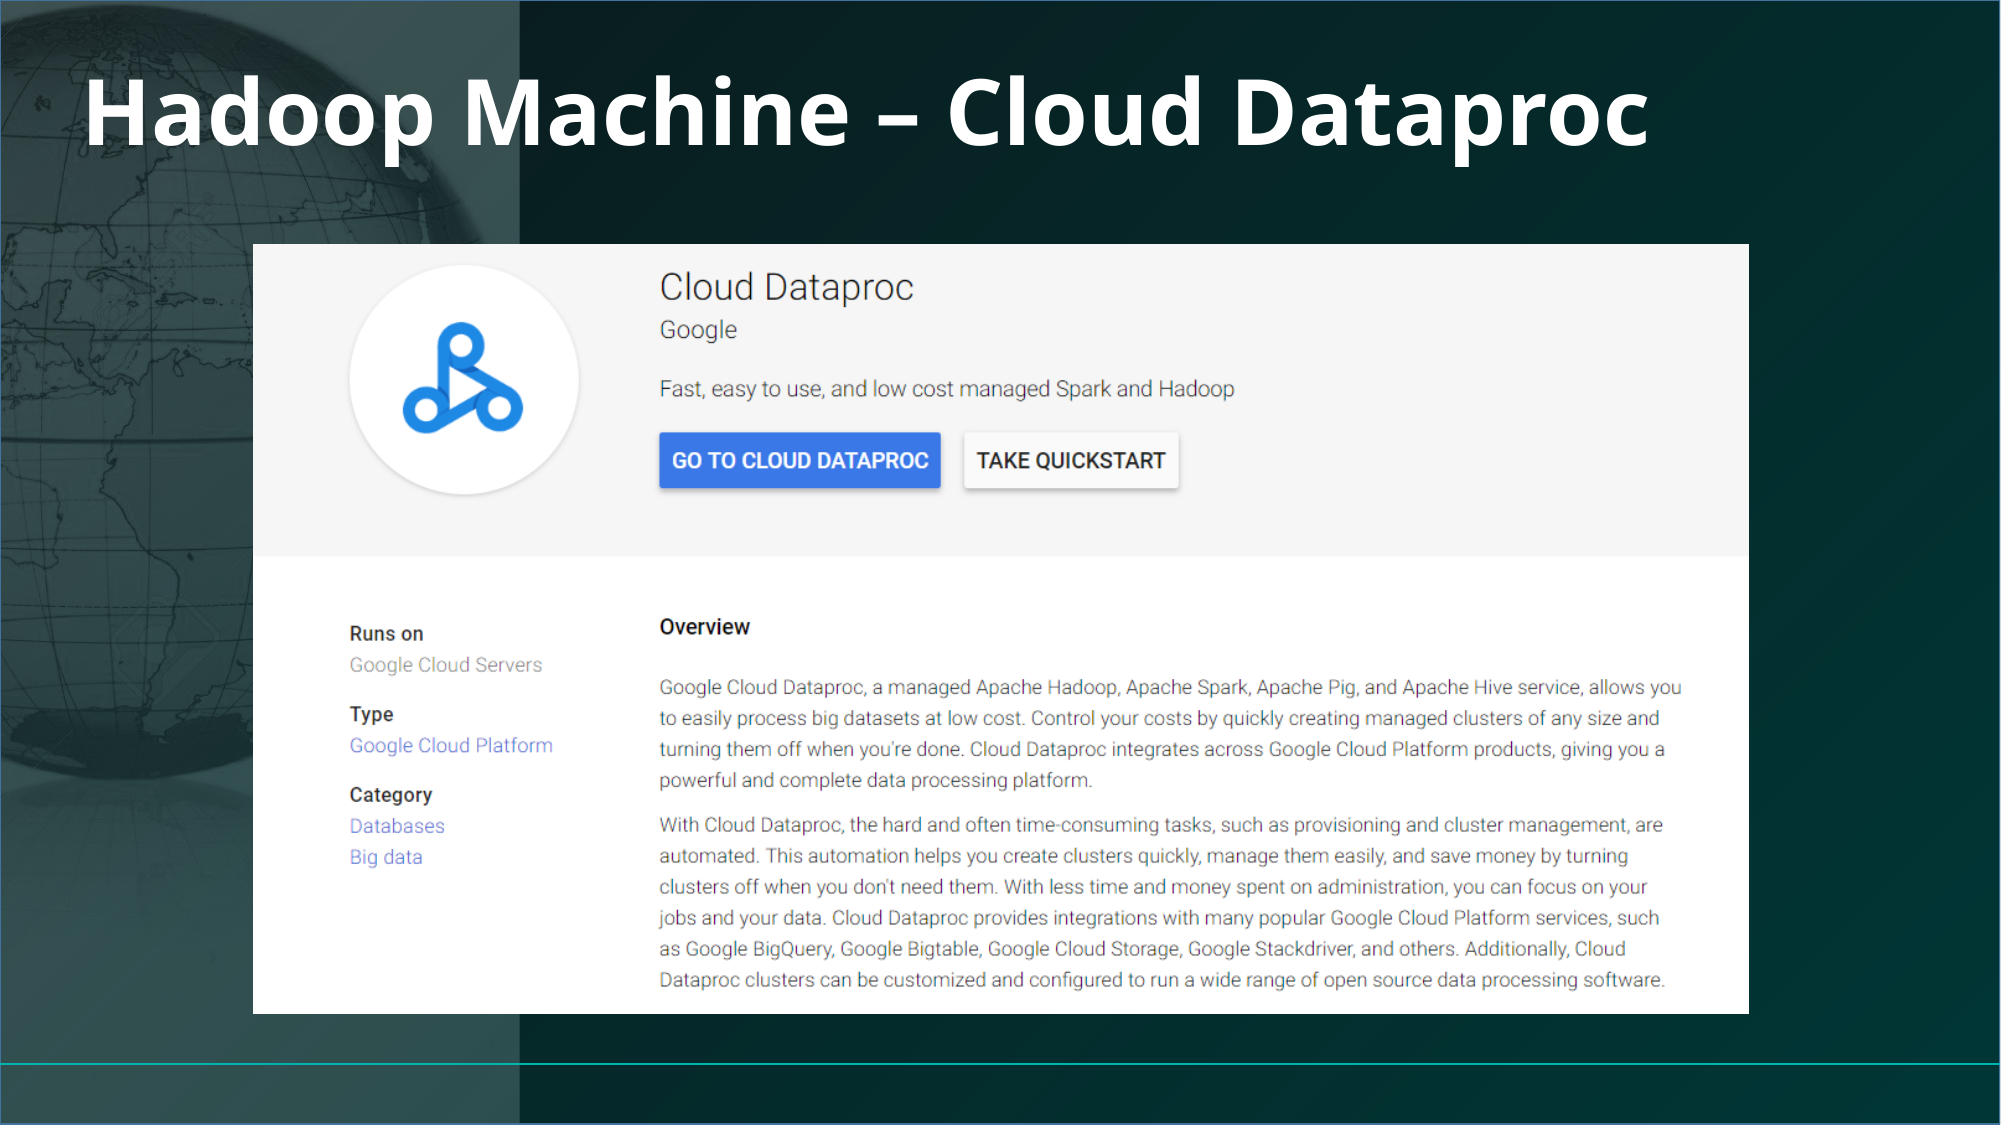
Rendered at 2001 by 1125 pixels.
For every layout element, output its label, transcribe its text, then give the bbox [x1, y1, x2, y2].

title Hadoop Machine – Cloud Dataproc [66, 15, 1936, 218]
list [253, 244, 1749, 1014]
